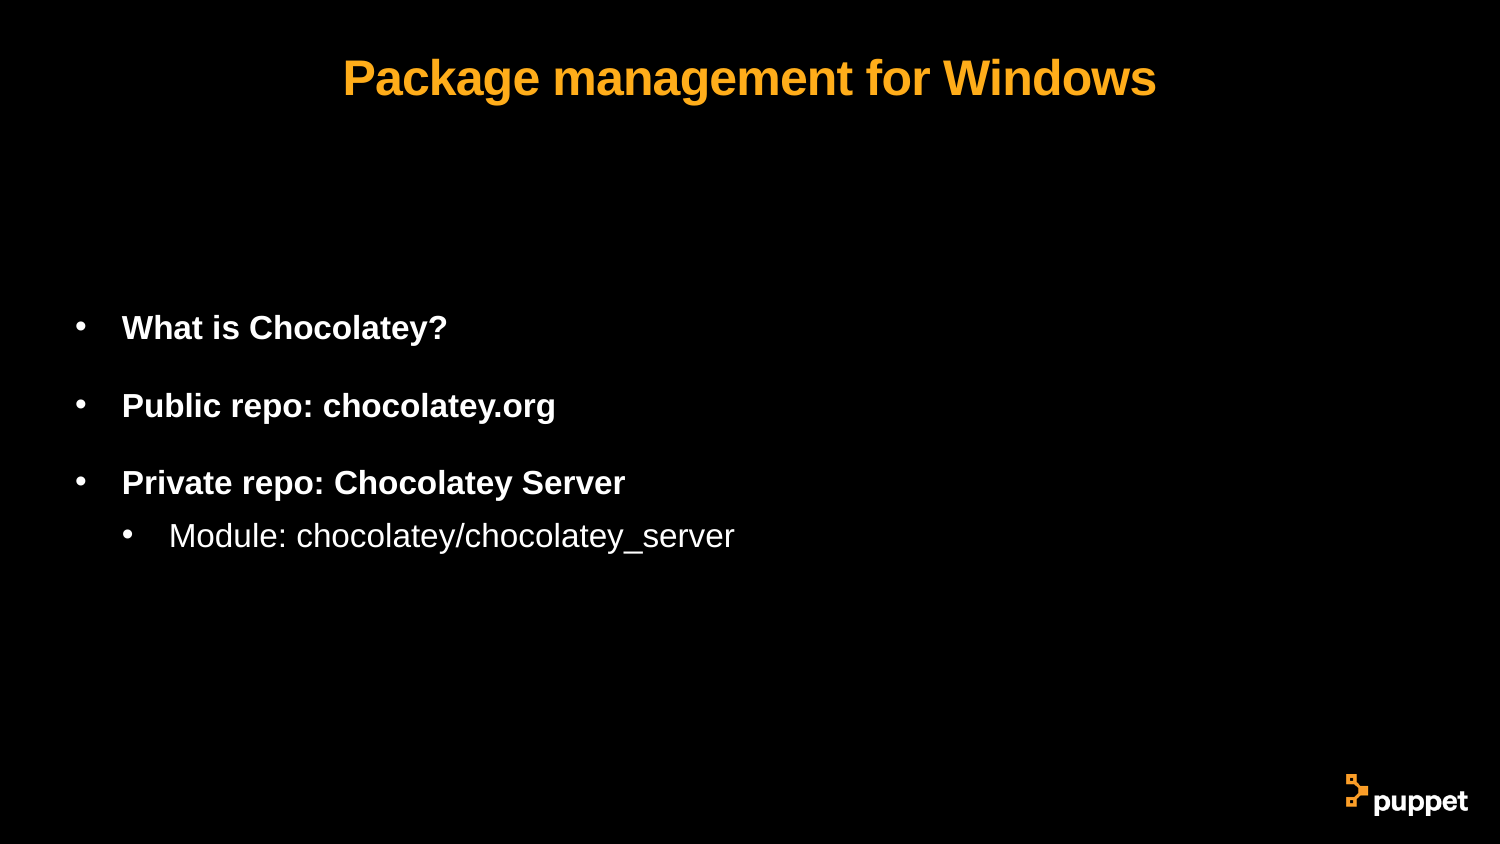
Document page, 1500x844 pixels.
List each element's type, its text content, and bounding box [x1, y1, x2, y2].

title Package management for Windows [0, 0, 1500, 108]
list What is Chocolatey? Public repo: chocolatey.org Private repo: Chocolatey Server Module: chocolatey/chocolatey_server [0, 108, 1500, 752]
picture [1346, 774, 1468, 816]
